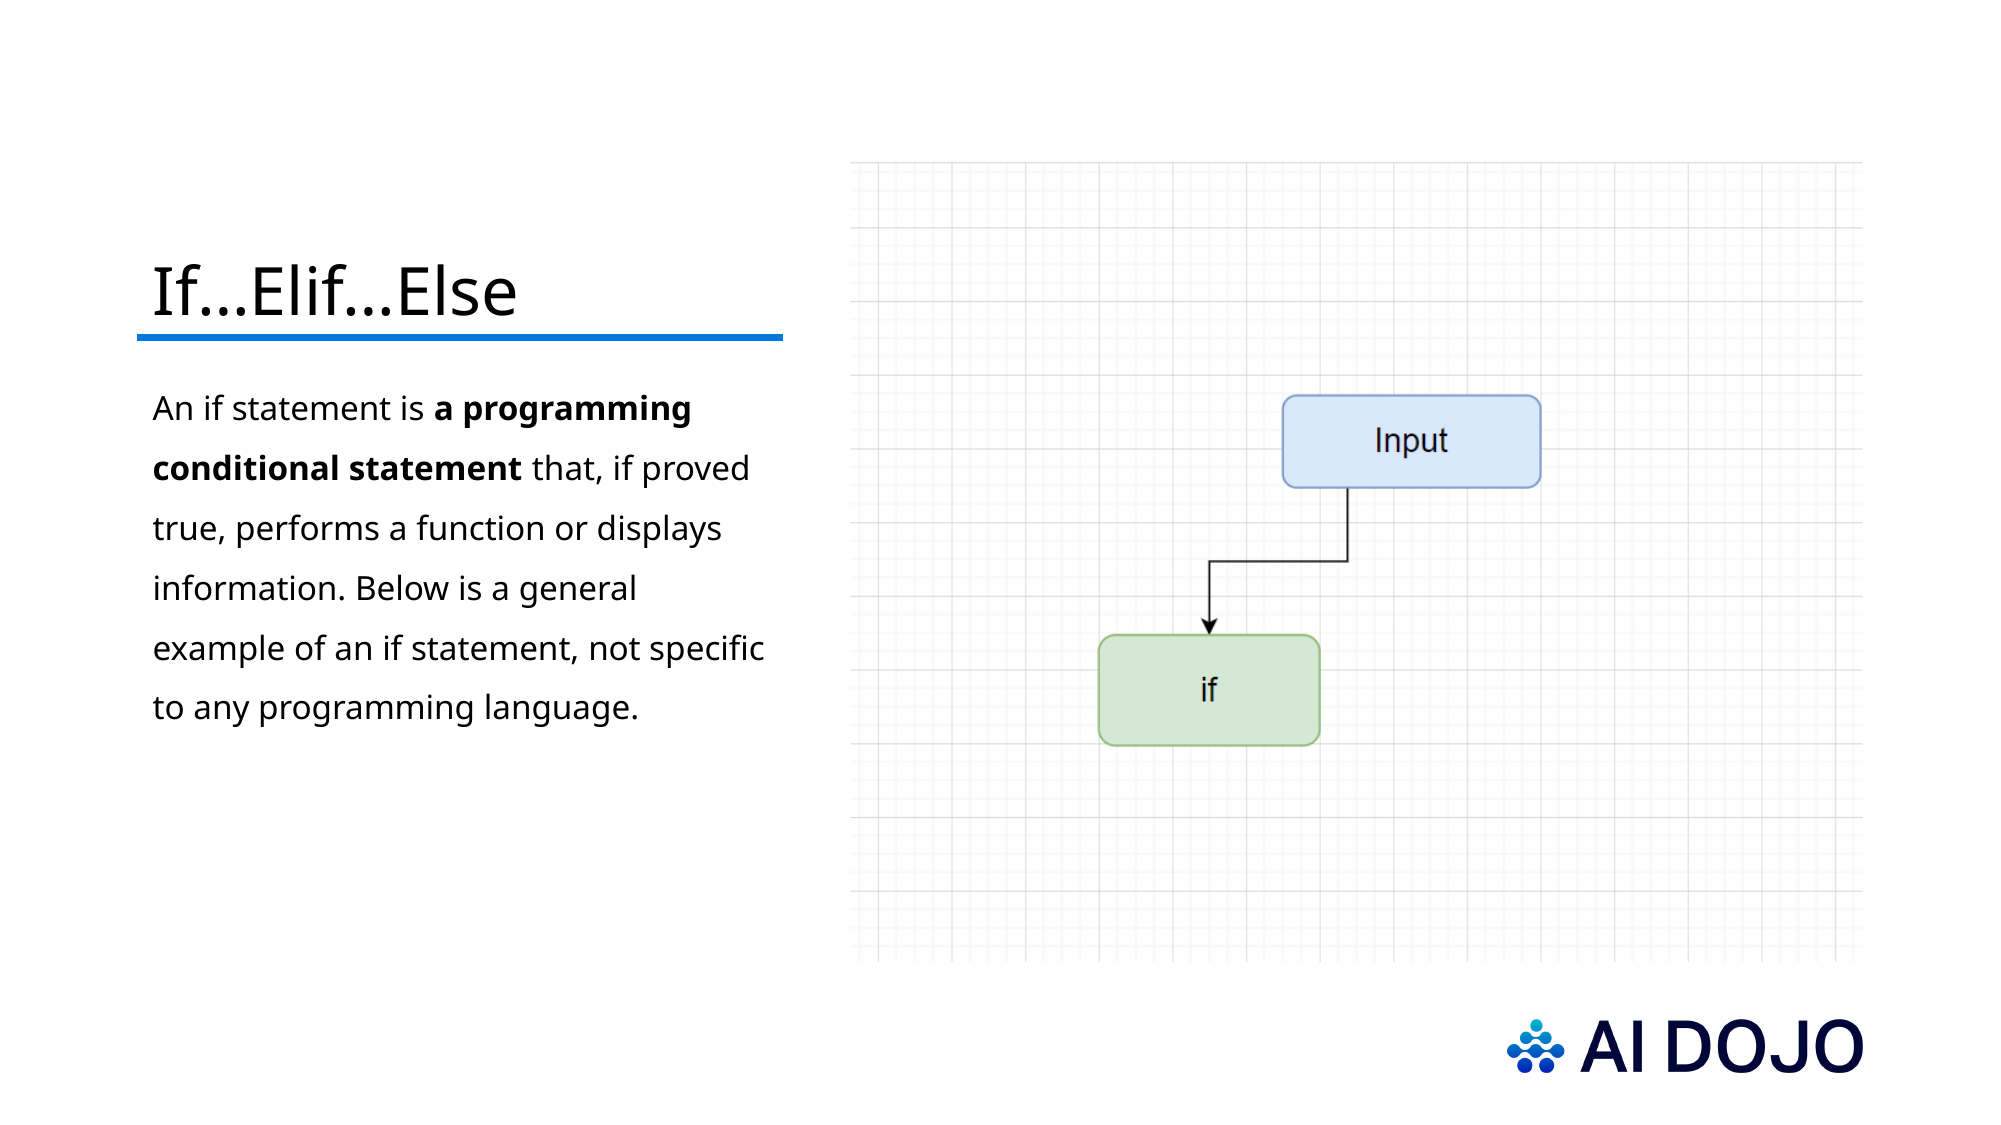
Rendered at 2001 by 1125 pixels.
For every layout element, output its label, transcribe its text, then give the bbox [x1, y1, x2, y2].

title If…Elif…Else [137, 75, 783, 338]
picture [850, 161, 1863, 962]
list An if statement is a programming conditional statement that, if proved true, performs a function or displays information. Below is a general example of an if statement, not specific to any programming language. [137, 360, 783, 963]
picture [1507, 1019, 1863, 1073]
